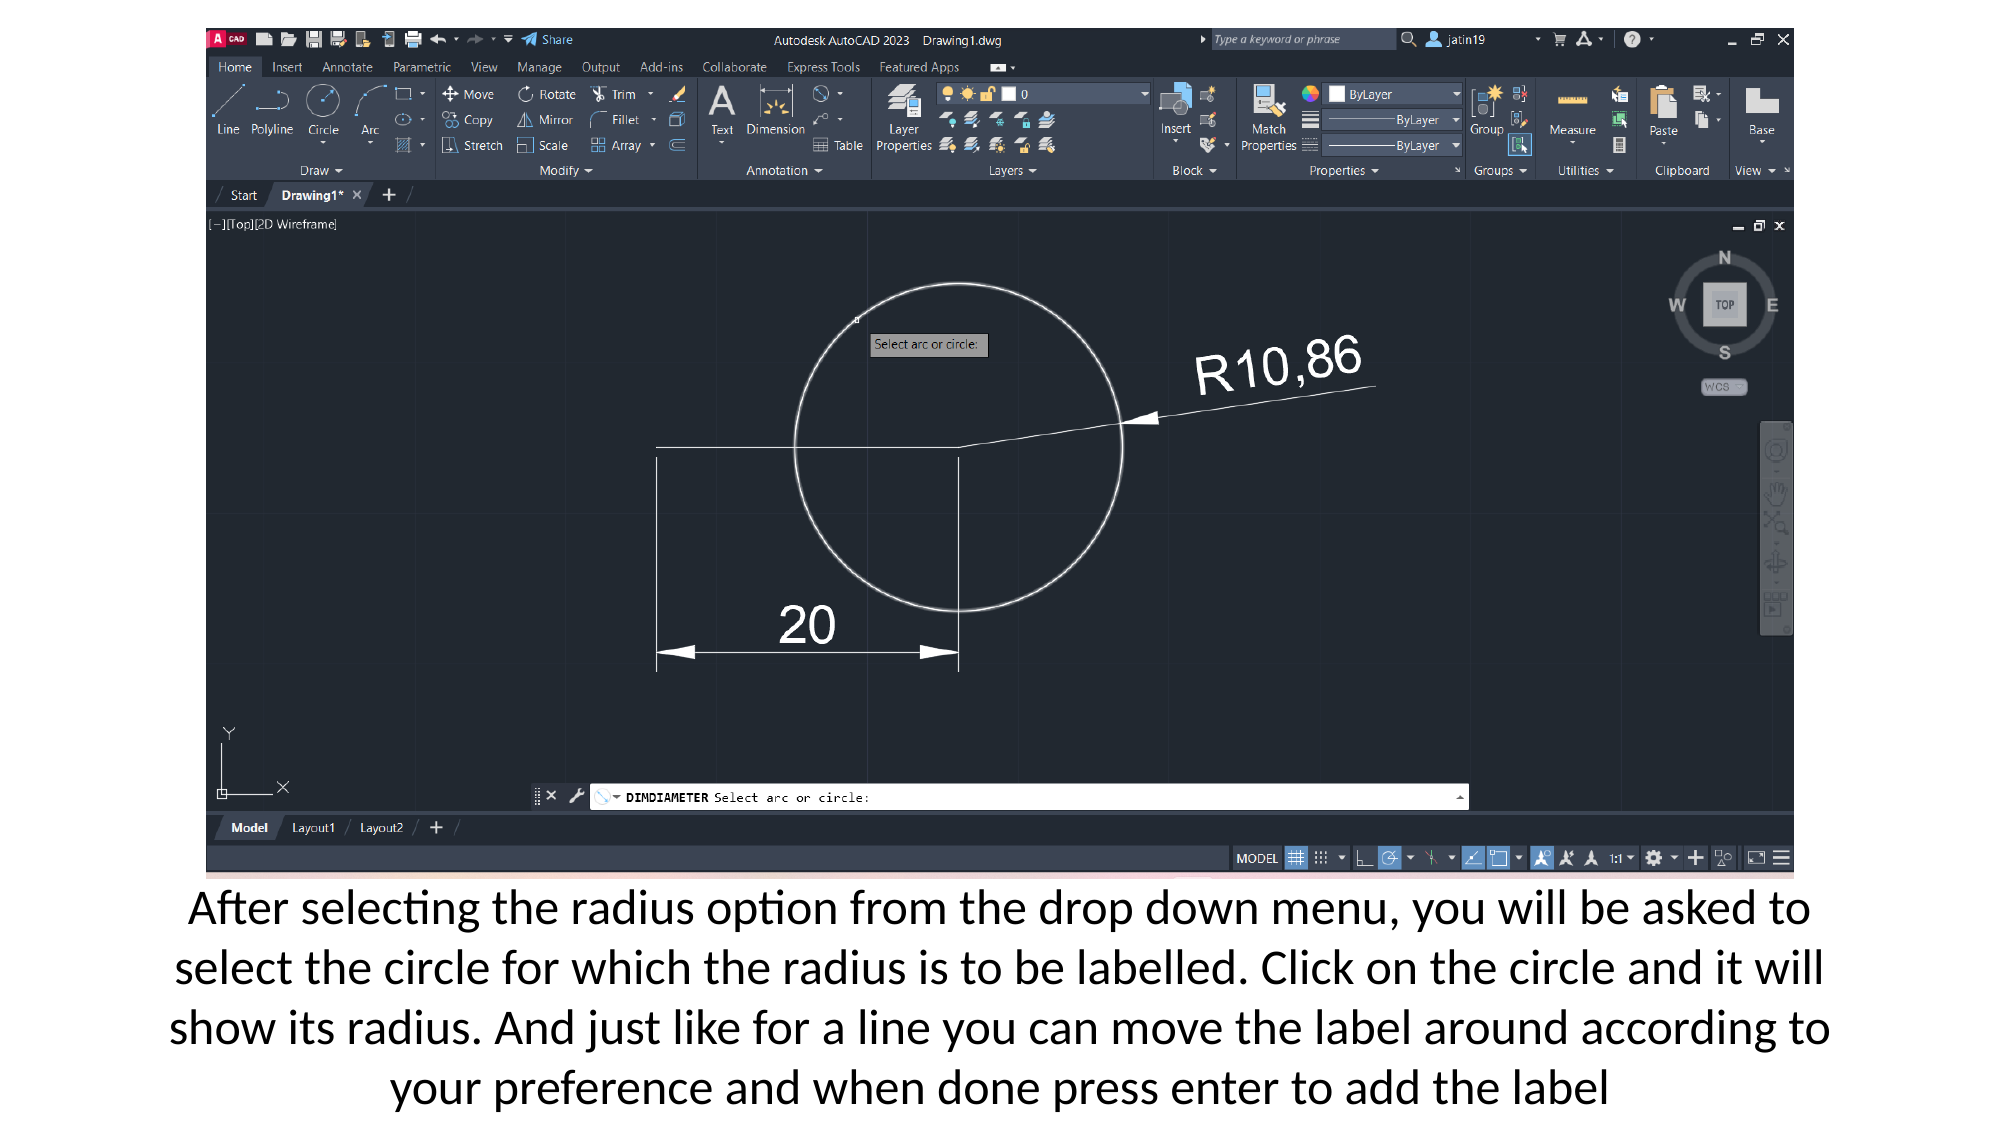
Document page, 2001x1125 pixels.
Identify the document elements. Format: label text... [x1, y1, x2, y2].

picture [206, 28, 1794, 879]
text_box After selecting the radius option from the drop down menu, you will be asked to select the circle for which the radius is to be labelled. Click on the circle and it will show its radius. And just like for a line you can move the label around according to your preference and when done press enter to add the label [123, 867, 1877, 1123]
